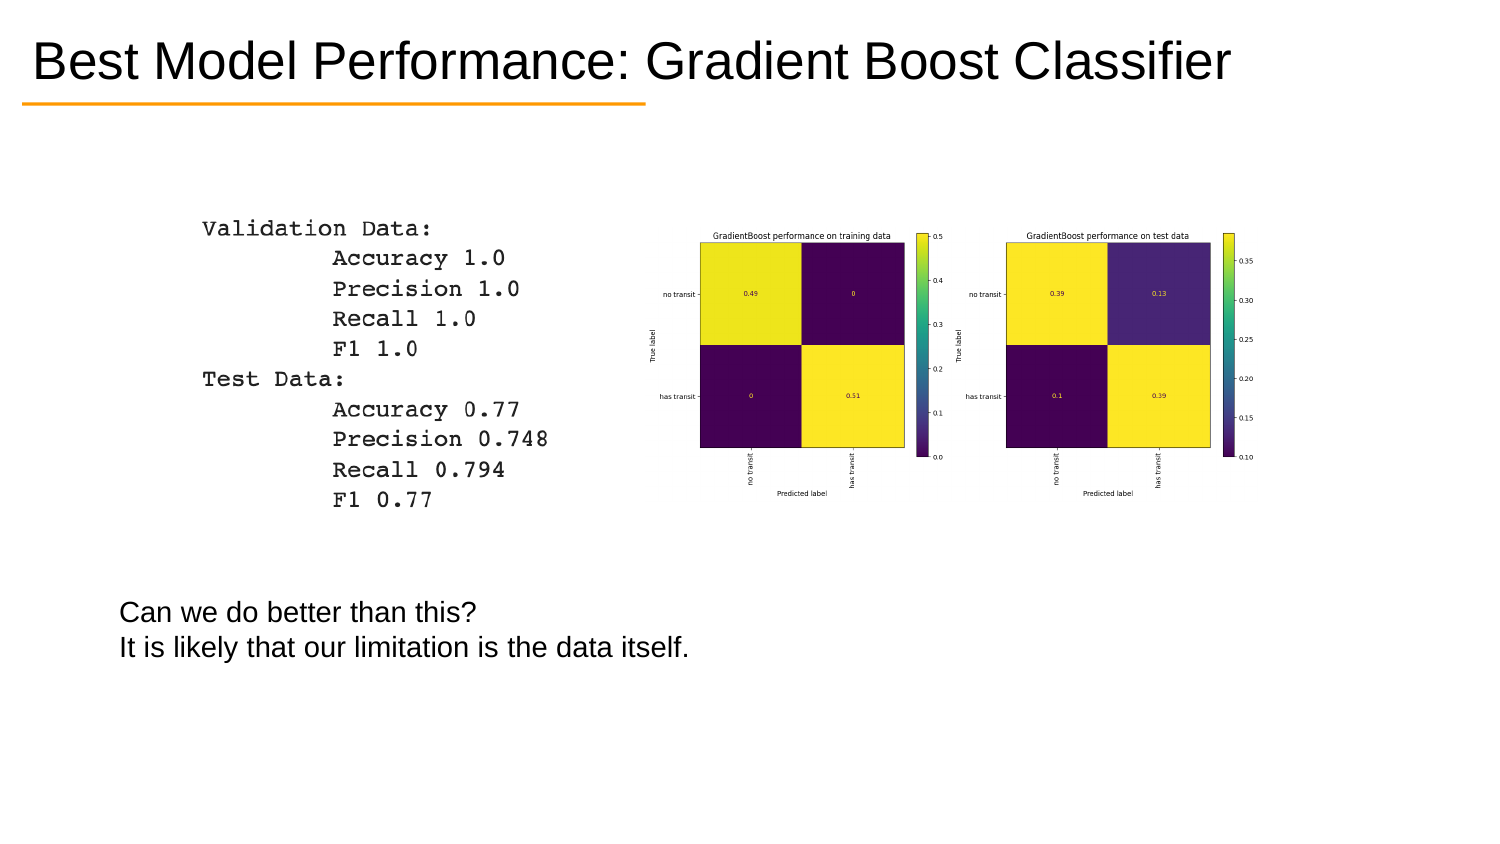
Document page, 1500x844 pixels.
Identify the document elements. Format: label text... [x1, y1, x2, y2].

title Best Model Performance: Gradient Boost Classifier [18, 11, 1416, 106]
text_box Can we do better than this? It is likely that our limitation is the data itself. [104, 578, 1384, 772]
picture [645, 227, 1258, 502]
picture [195, 210, 557, 520]
